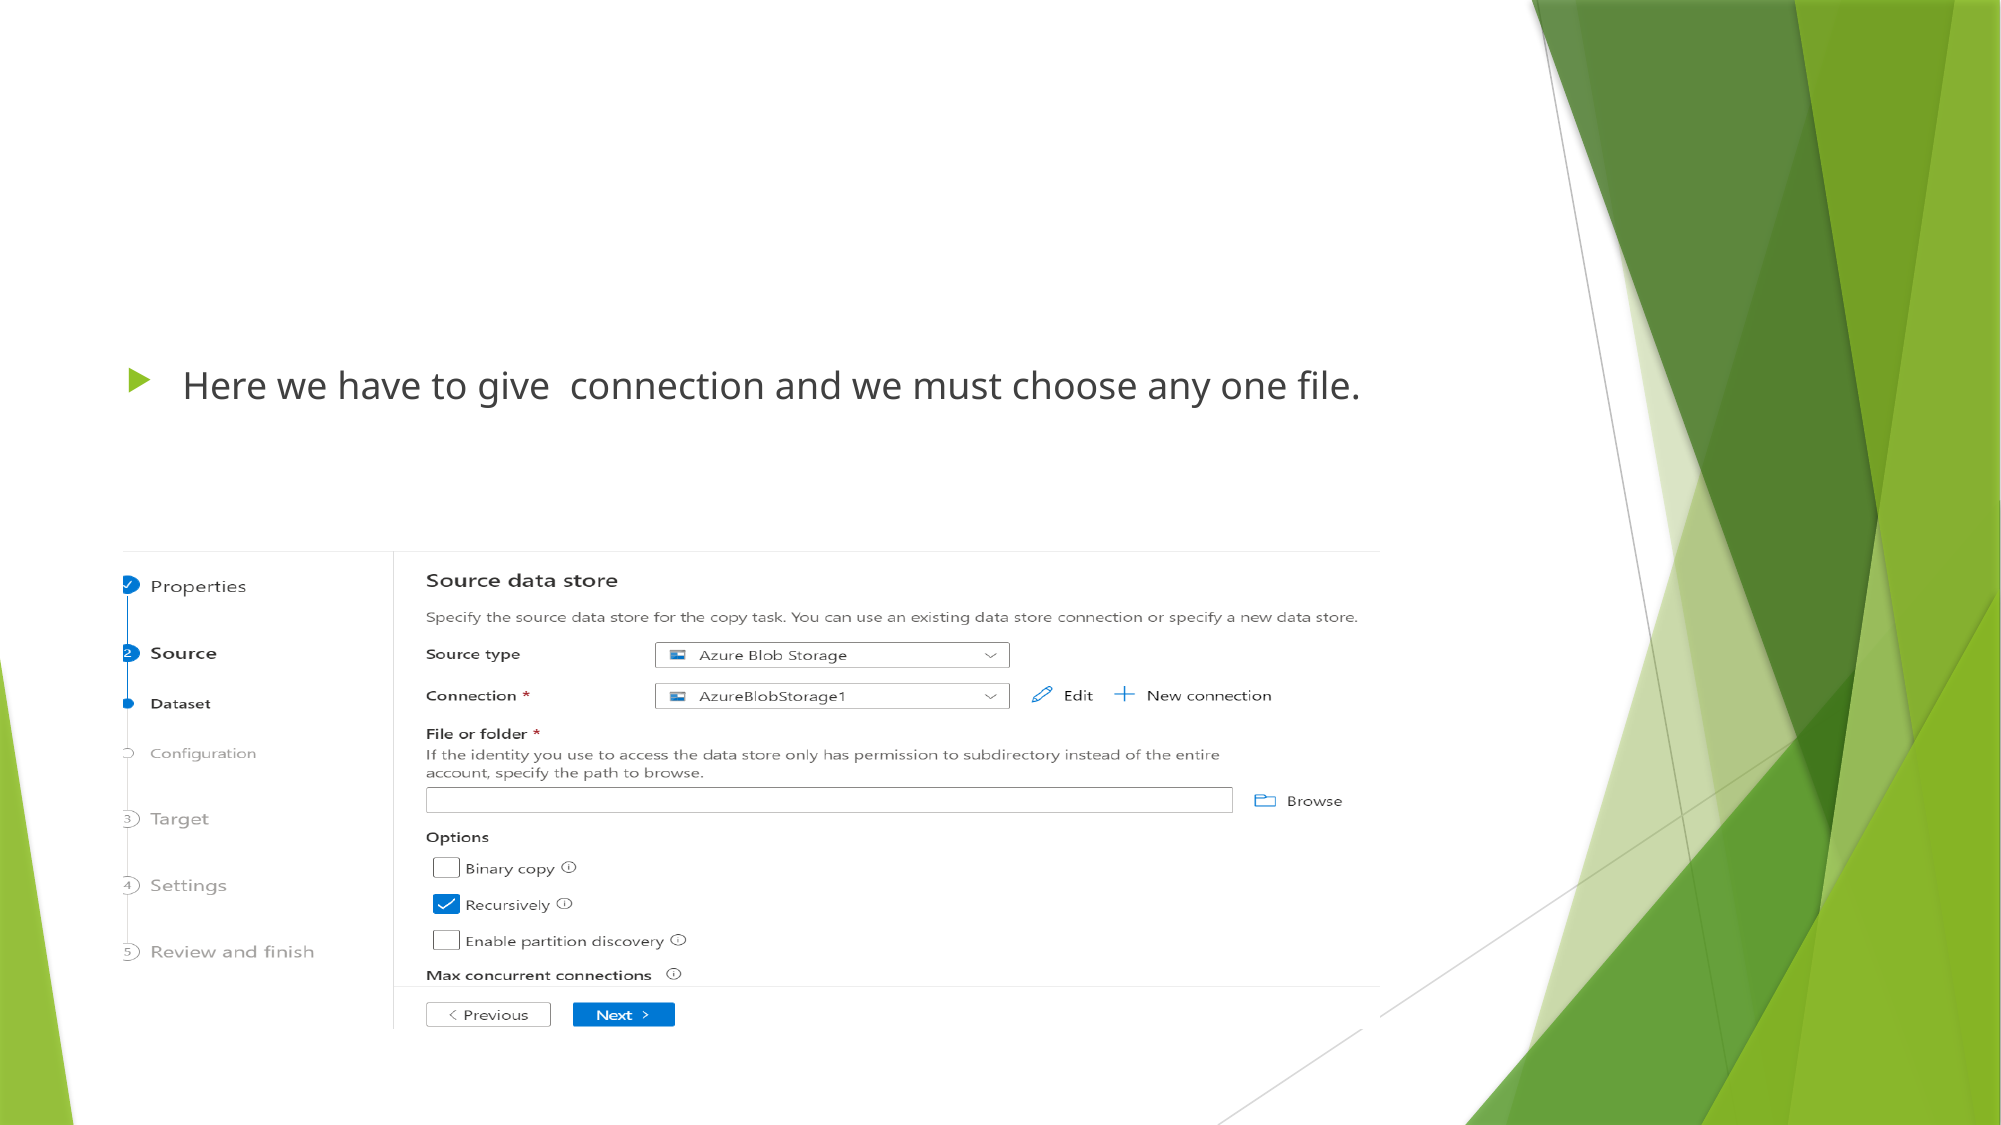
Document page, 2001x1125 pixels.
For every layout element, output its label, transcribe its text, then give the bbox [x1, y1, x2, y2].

picture [122, 544, 1381, 1030]
list Here we have to give connection and we must choose any one file. [111, 354, 1522, 992]
